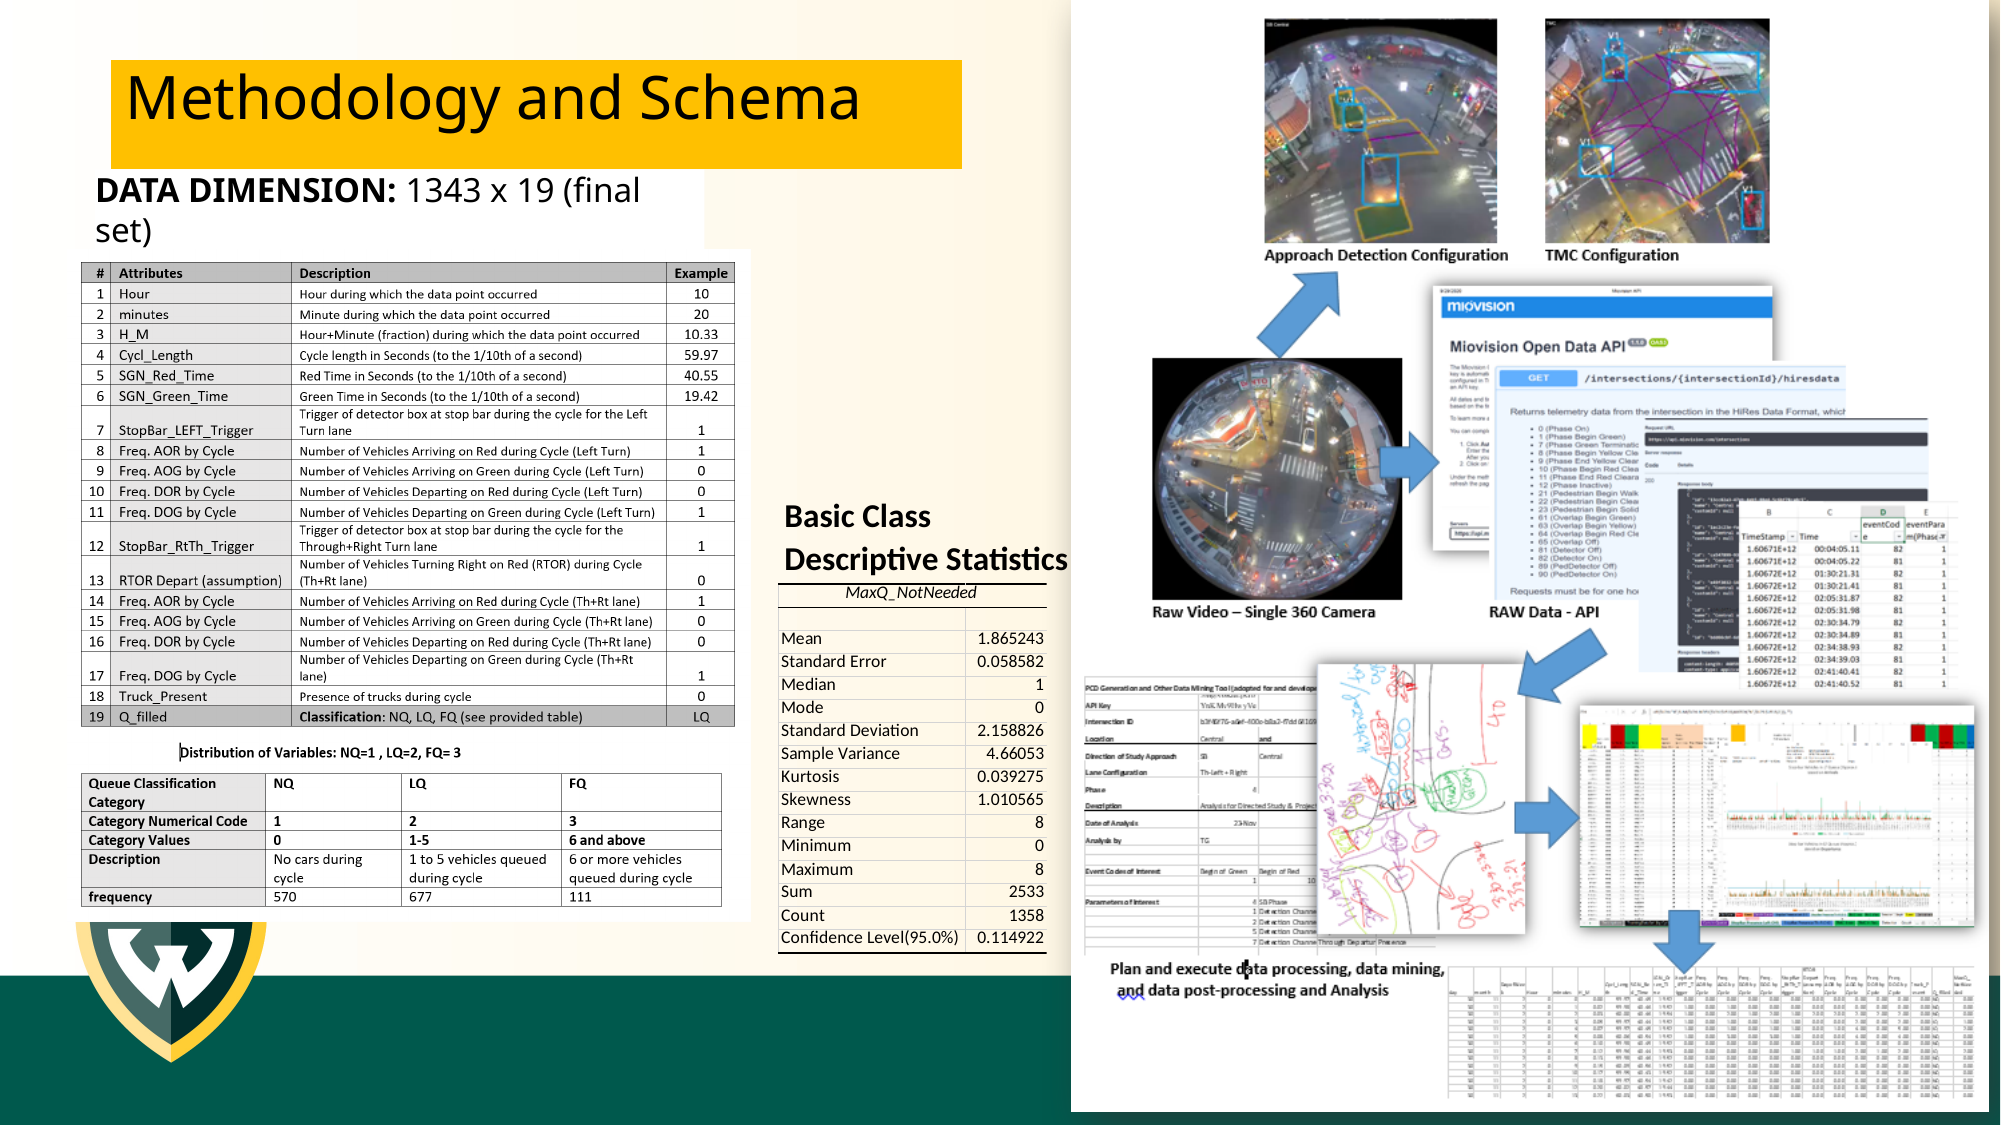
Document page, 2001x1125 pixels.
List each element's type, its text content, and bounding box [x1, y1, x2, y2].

picture [0, 0, 2001, 1125]
text_box DATA DIMENSION: 1343 x 19 (final set) [95, 169, 705, 249]
text_box Methodology and Schema [111, 60, 962, 169]
text_box Basic Class Descriptive Statistics [769, 484, 1054, 585]
